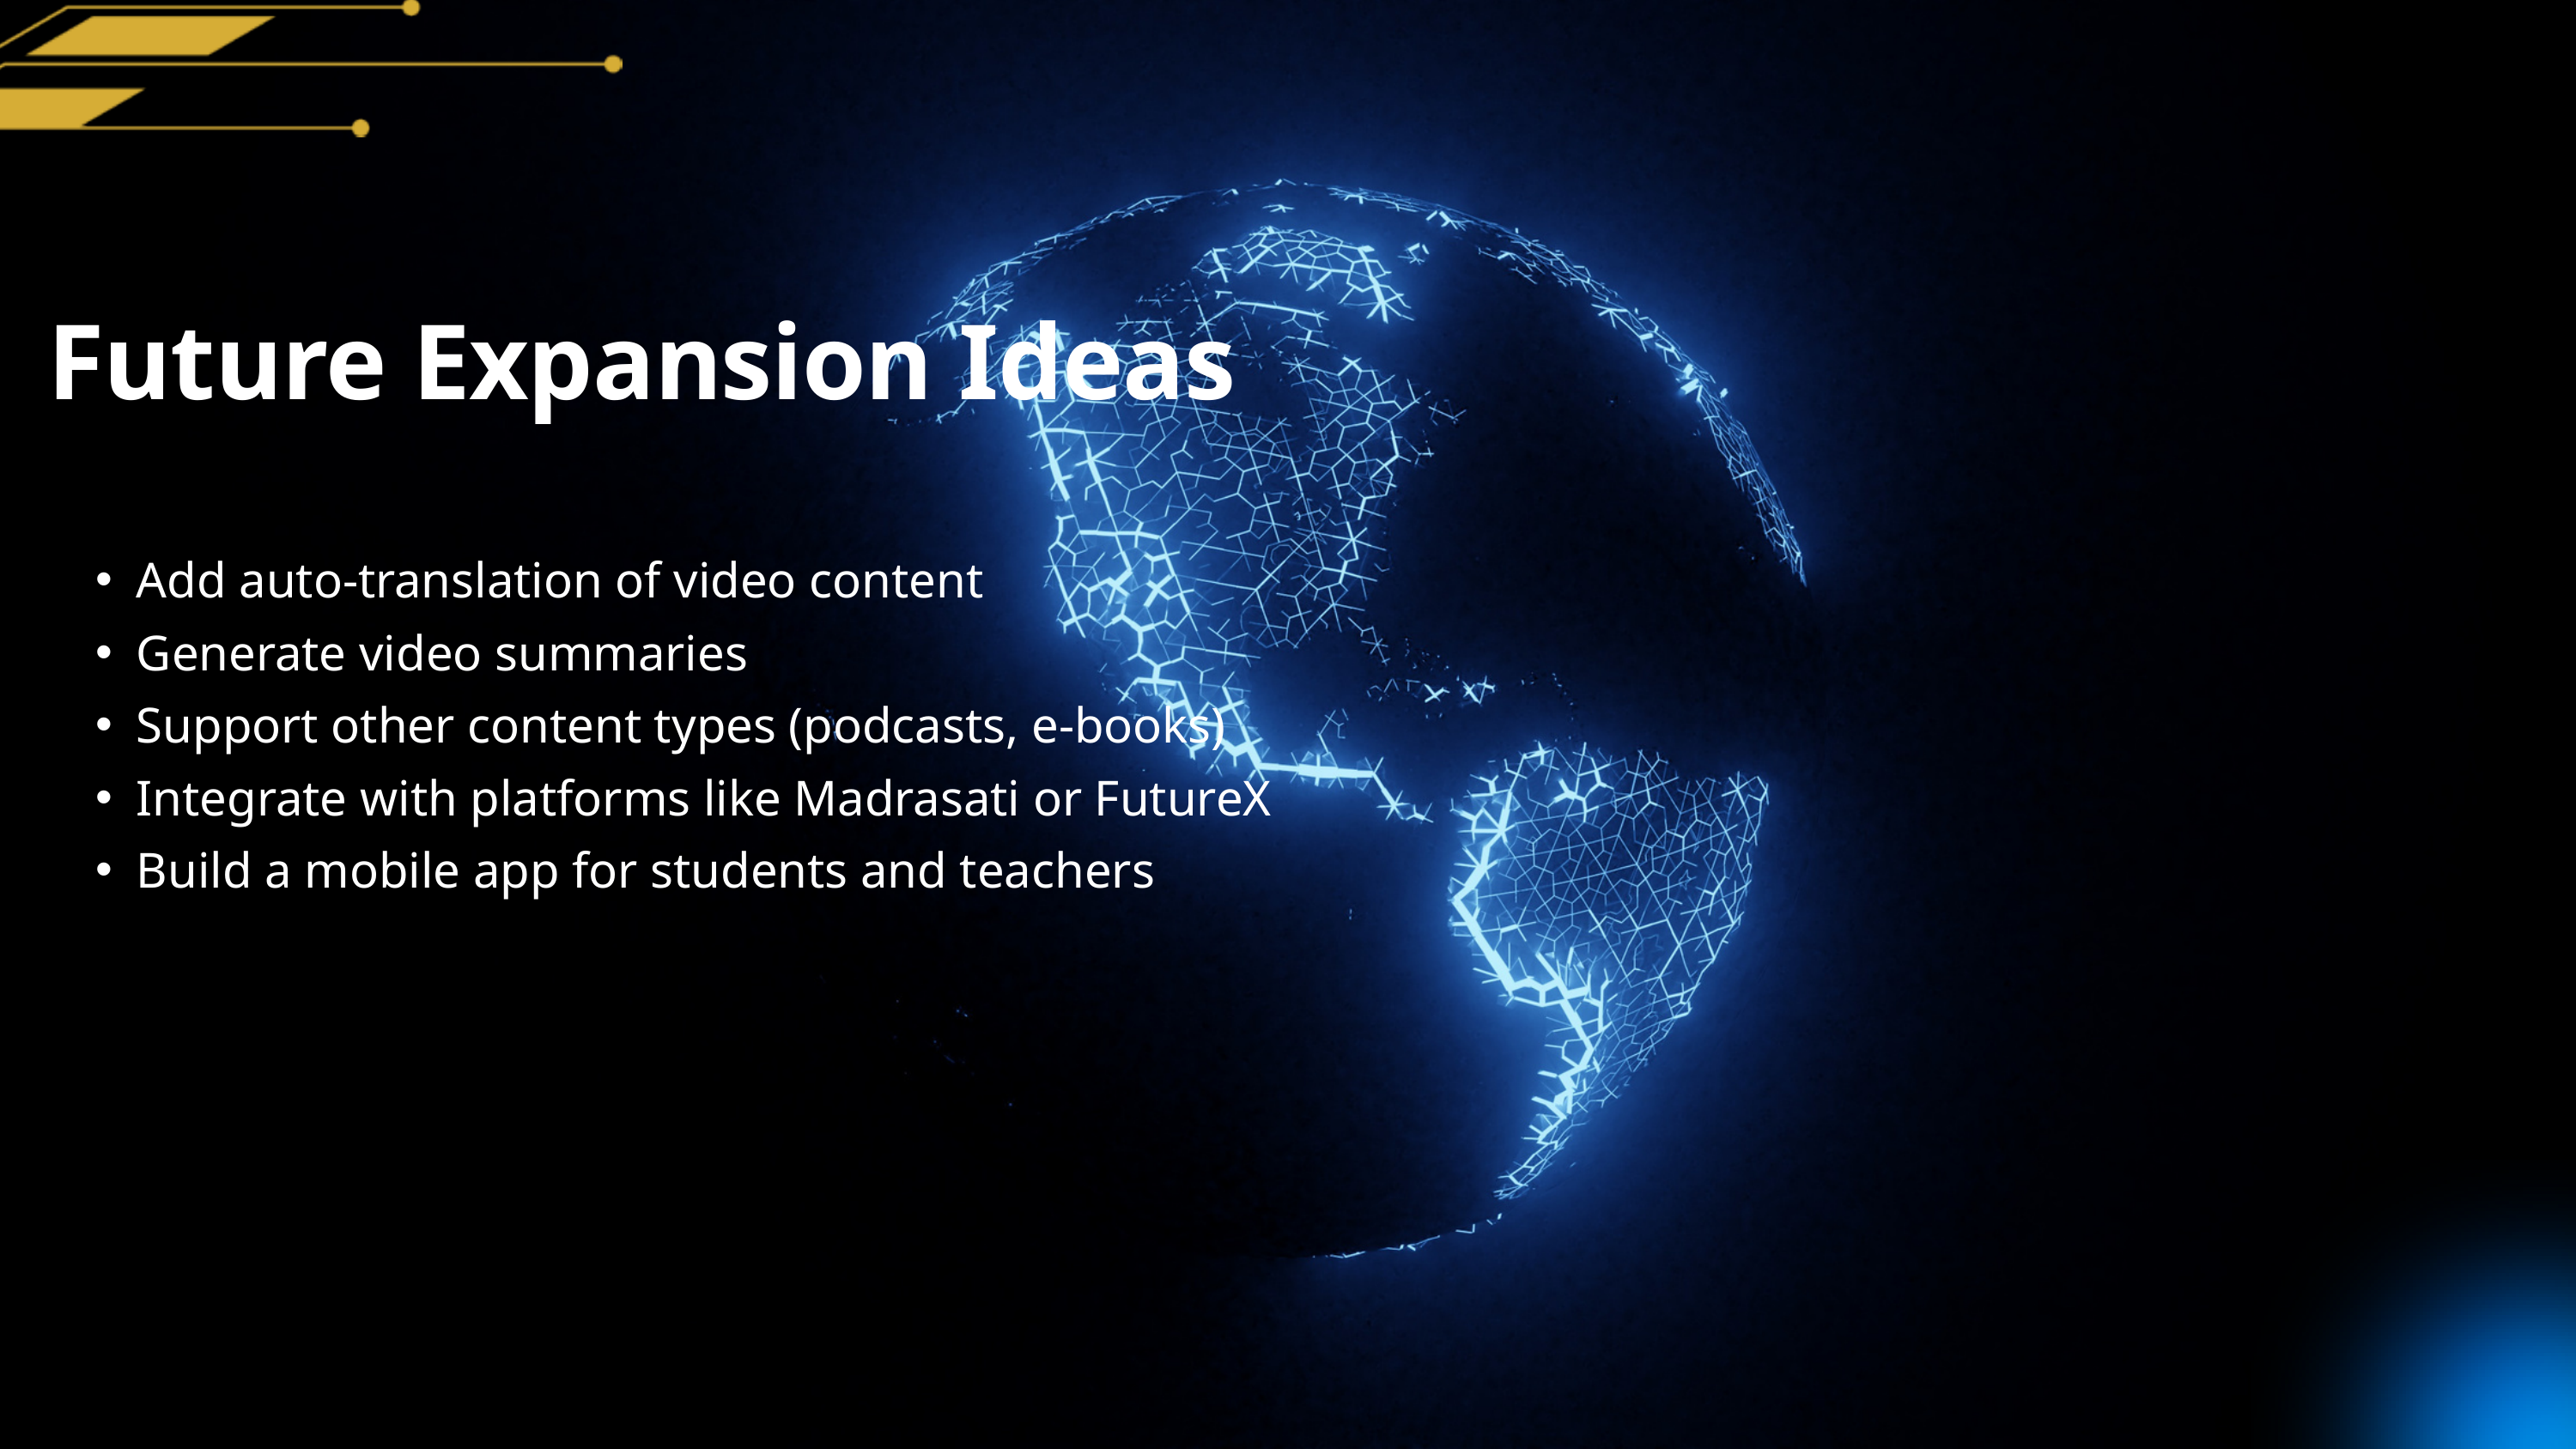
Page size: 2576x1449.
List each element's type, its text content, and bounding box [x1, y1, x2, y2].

text_box [2251, 1160, 2576, 1449]
text_box Add auto-translation of video content Generate video summaries Support other content types (podcasts, e-books) Integrate with platforms like Madrasati or FutureX Build a mobile app for students and teachers [54, 535, 1288, 1027]
text_box Future Expansion Ideas [47, 316, 1288, 421]
text_box [0, 0, 2576, 1449]
text_box [0, 0, 623, 137]
